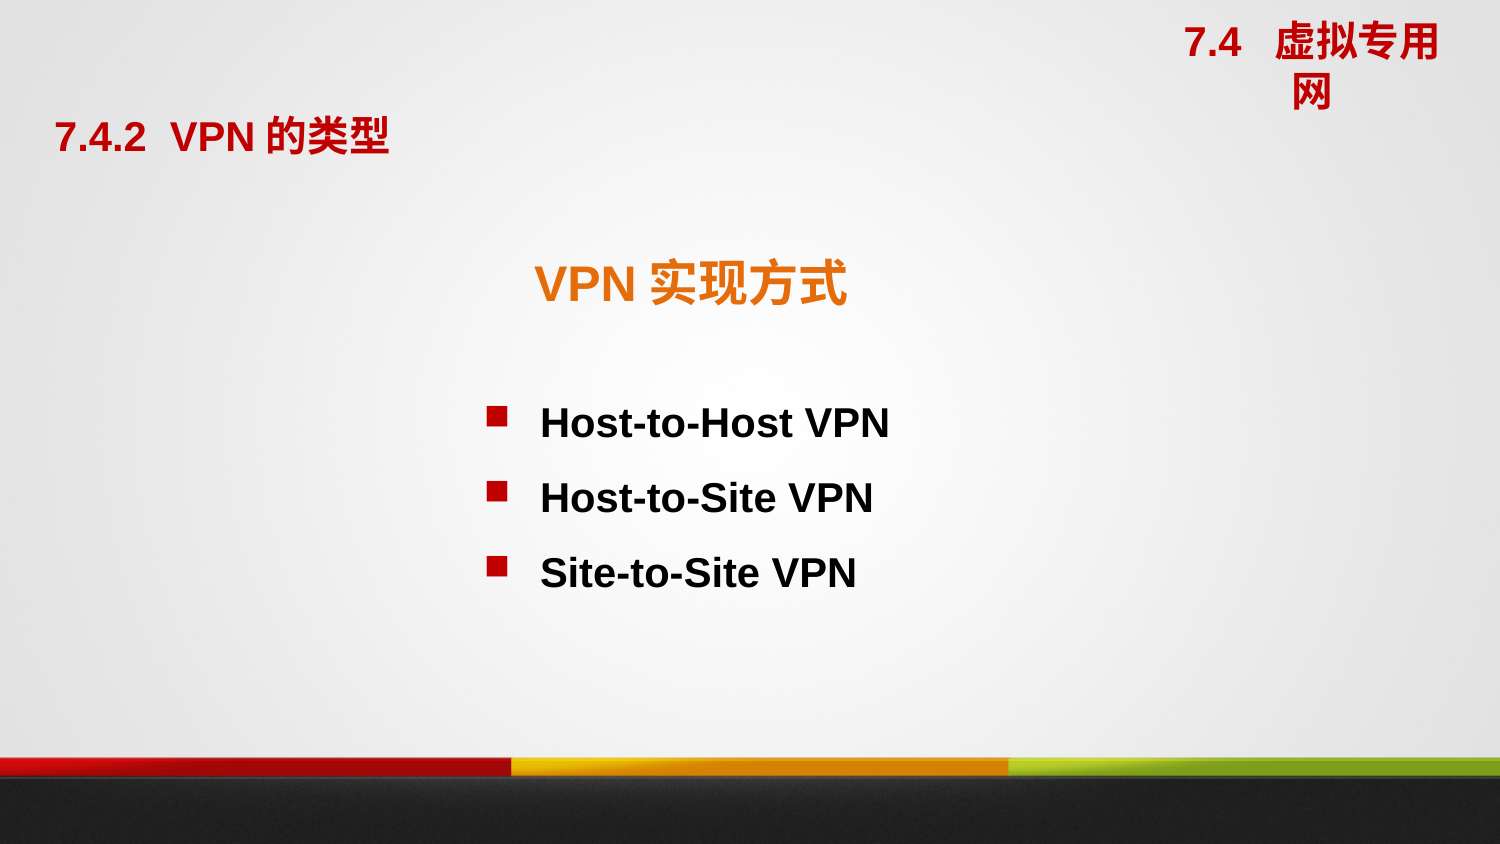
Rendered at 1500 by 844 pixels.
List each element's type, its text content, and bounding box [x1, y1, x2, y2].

list Host-to-Host VPN Host-to-Site VPN Site-to-Site VPN [468, 363, 987, 575]
text_box 7.4 虚拟专用网 [1148, 35, 1477, 94]
title VPN实现方式 [491, 210, 891, 352]
text_box 7.4.2 VPN的类型 [35, 105, 411, 164]
picture [0, 0, 1500, 844]
